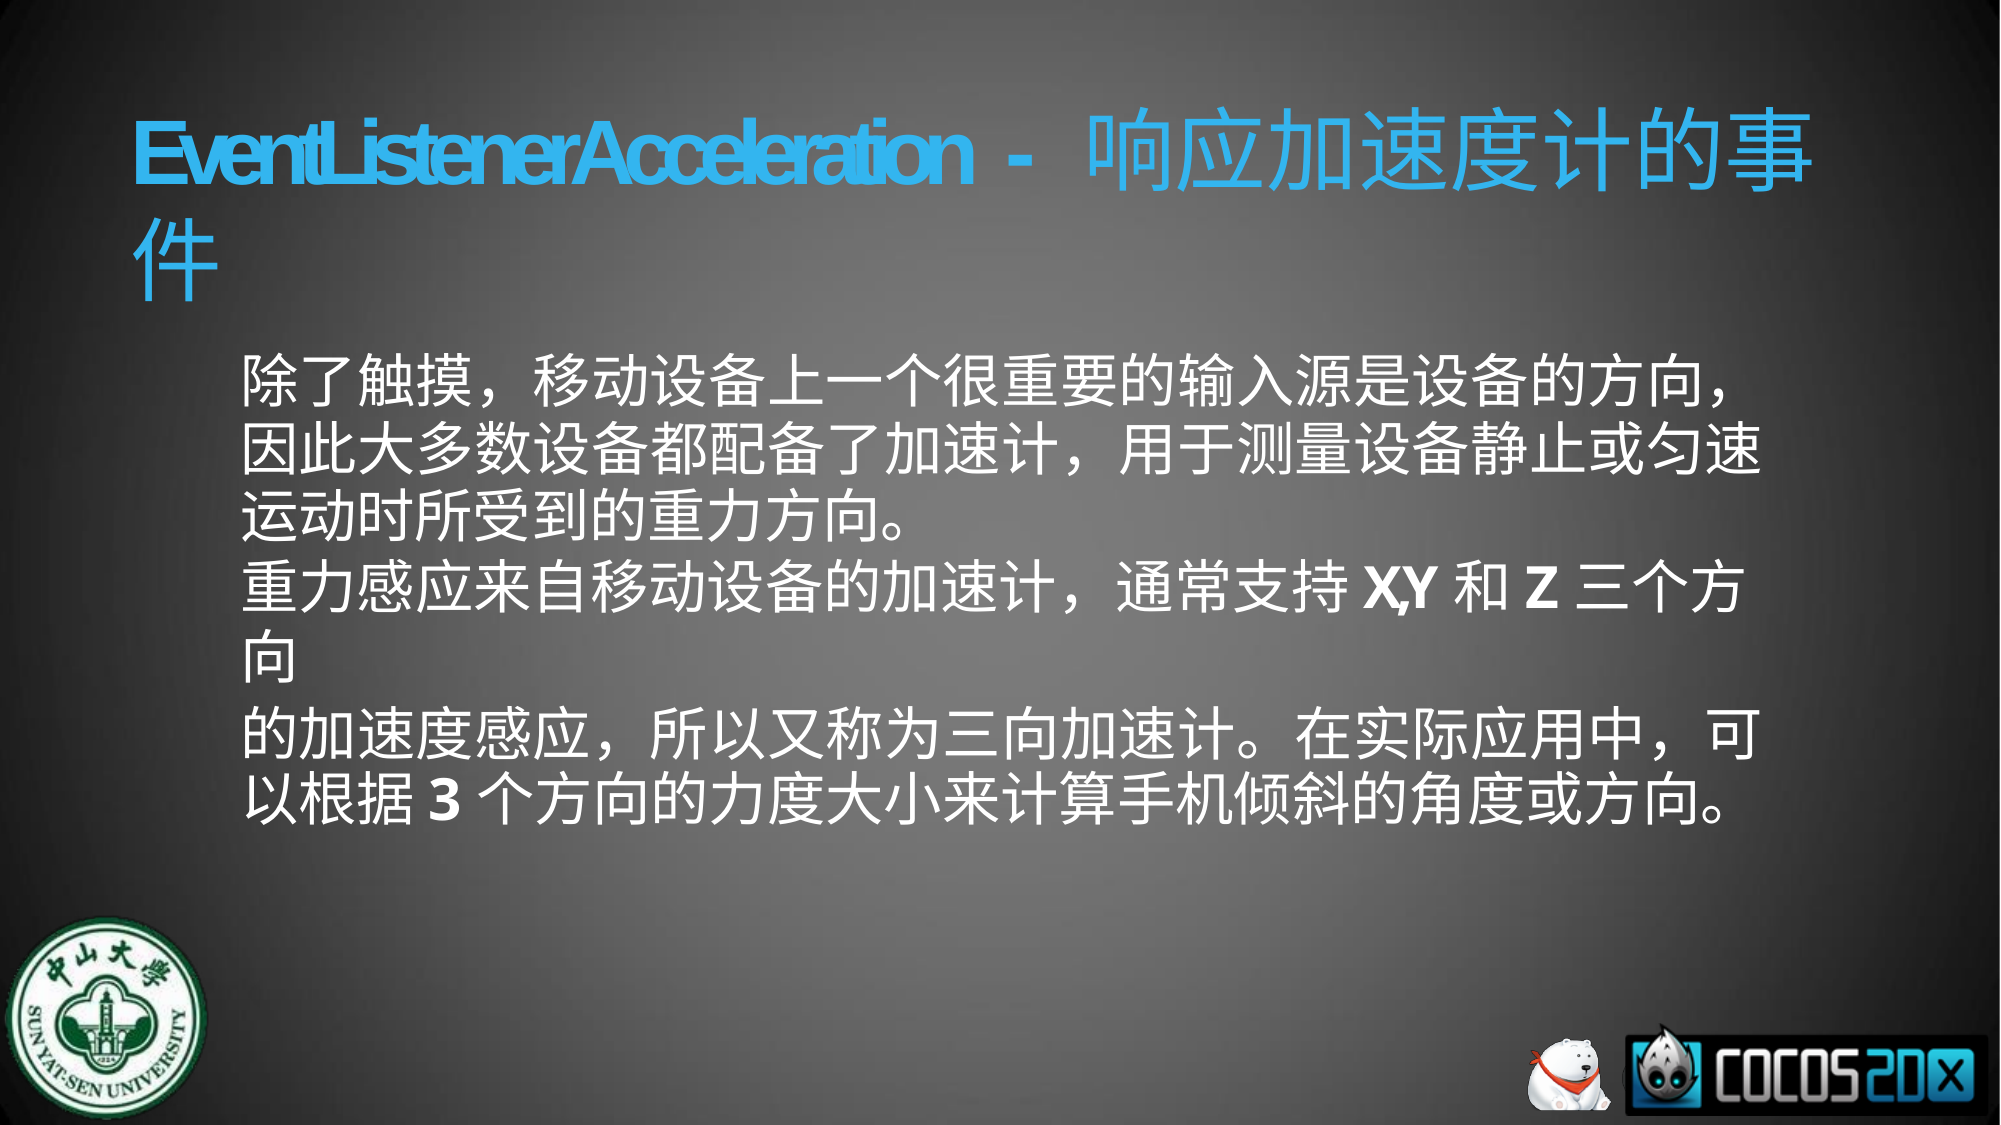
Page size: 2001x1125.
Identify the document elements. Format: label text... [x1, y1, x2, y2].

text_box [0, 905, 260, 1125]
title EventListenerAcceleration - 响应加速度计的事件 [128, 90, 1858, 313]
text_box [1519, 1034, 1625, 1115]
picture [0, 0, 2000, 1125]
text_box 除了触摸，移动设备上一个很重要的输入源是设备的方向， 因此大多数设备都配备了加速计，用于测量设备静止或匀速 运动时所受到的重力方向。 重力感应来自移动设备的加速计，通常支持X,Y和Z三个方向 的加速度感应，所以又称为三向加速计。在实际应用中，可 以根据3个方向的力度大小来计算手机倾斜的角度或方向。 [237, 344, 1764, 832]
text_box [1625, 1023, 1989, 1116]
